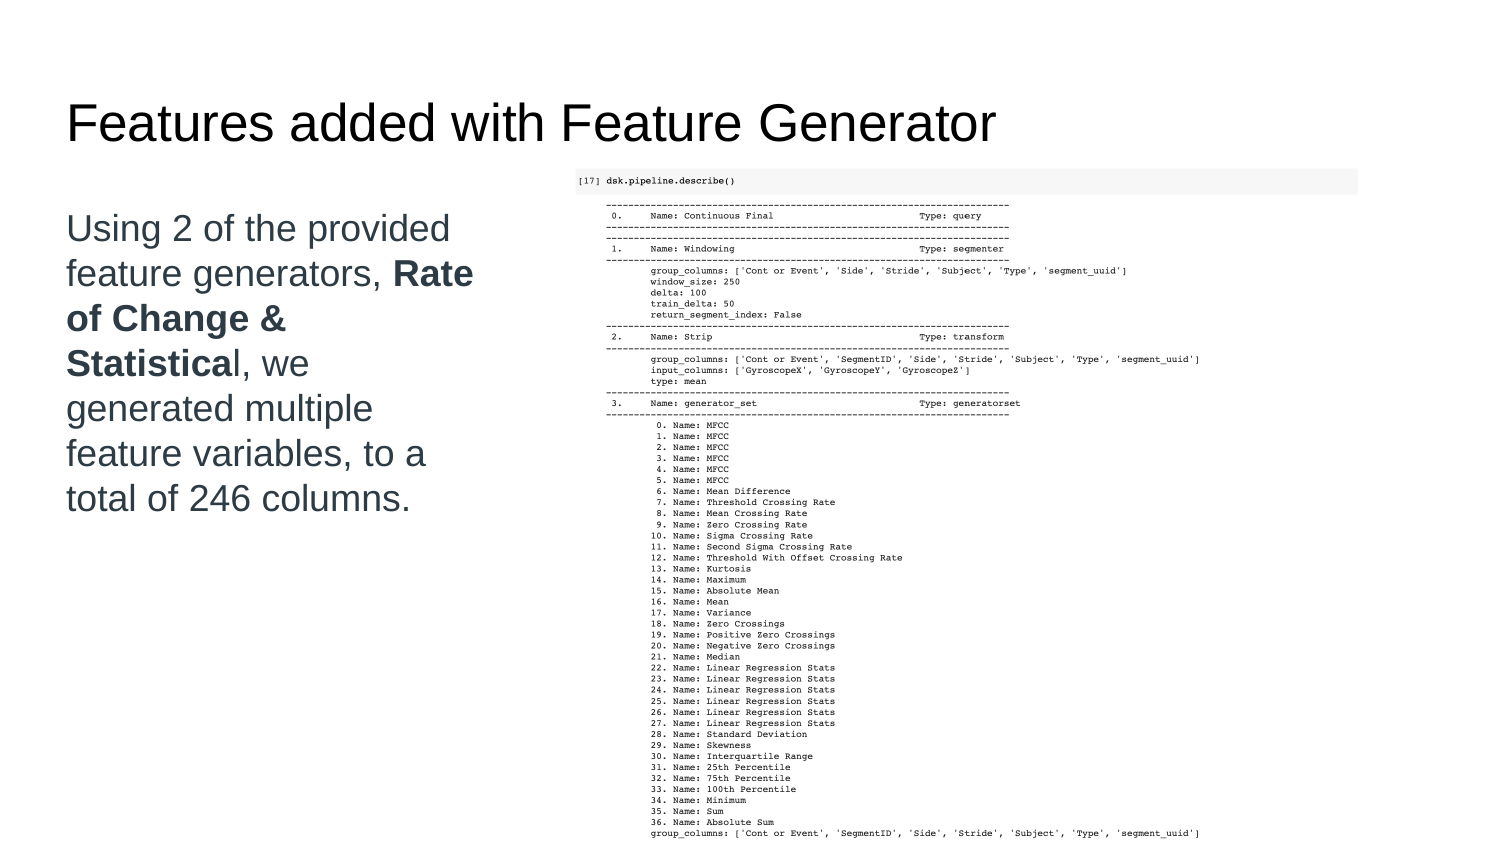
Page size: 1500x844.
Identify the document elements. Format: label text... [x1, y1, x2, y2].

list Using 2 of the provided feature generators, Rate of Change & Statistical, we generated multiple feature variables, to a total of 246 columns. [51, 189, 489, 750]
picture [571, 166, 1358, 844]
title Features added with Feature Generator [51, 72, 1449, 167]
